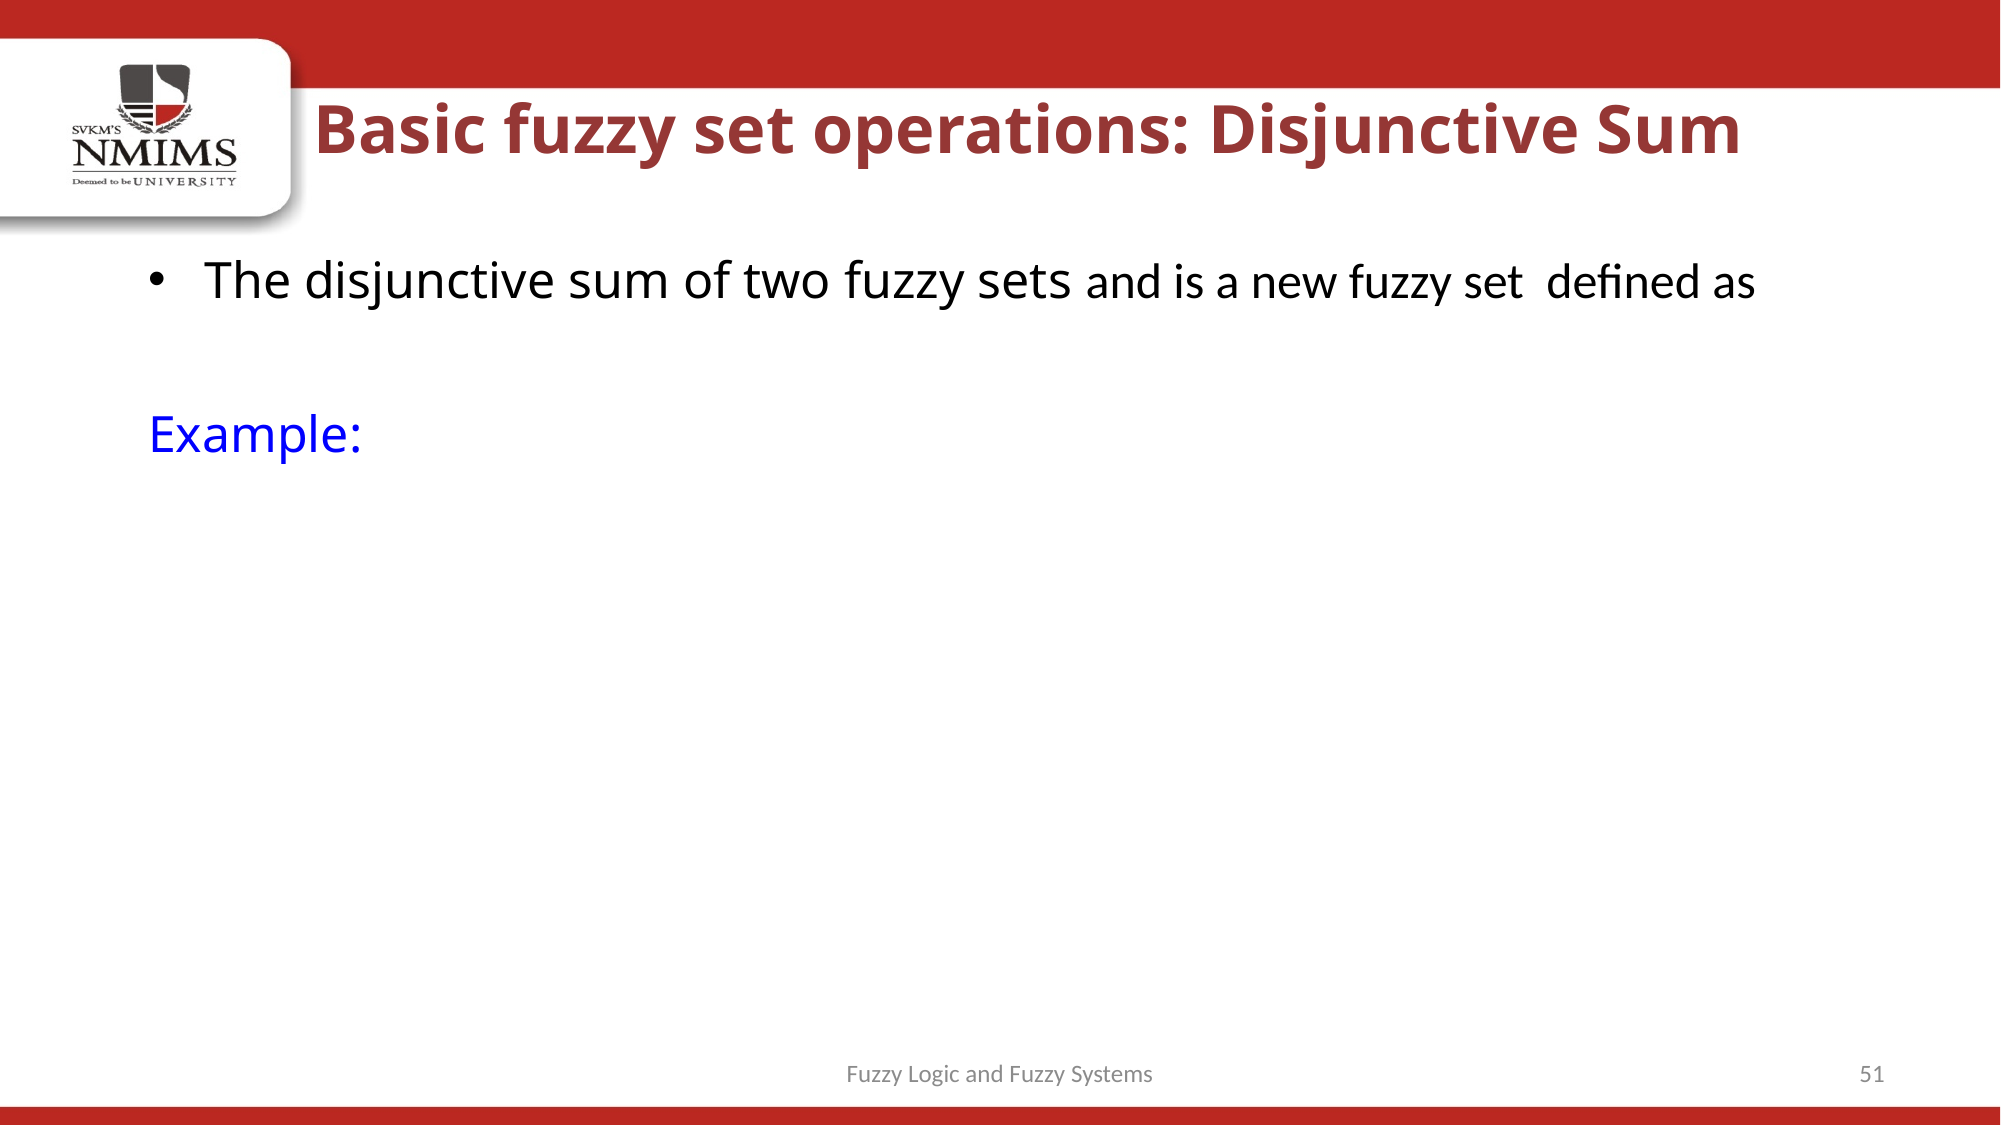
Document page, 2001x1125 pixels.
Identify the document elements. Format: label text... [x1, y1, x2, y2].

footer Fuzzy Logic and Fuzzy Systems [683, 1042, 1317, 1103]
slide_number 51 [1433, 1042, 1900, 1103]
text_box Basic fuzzy set operations: Disjunctive Sum [299, 79, 1911, 175]
picture [0, 0, 2001, 1125]
